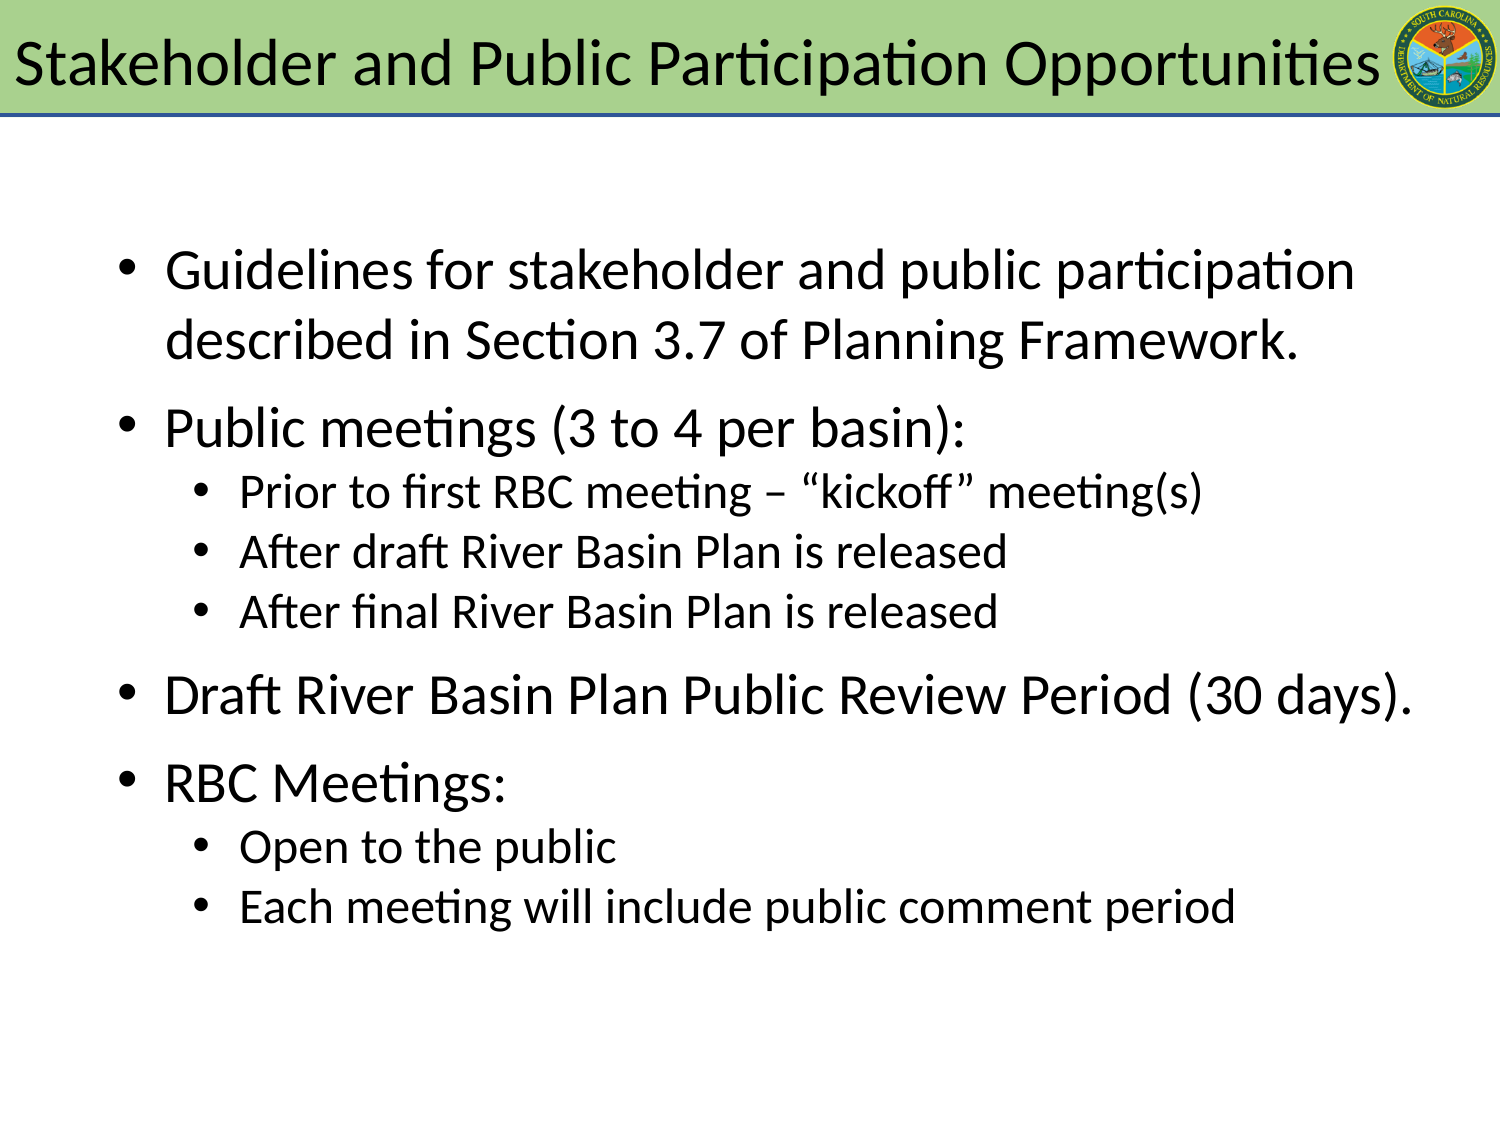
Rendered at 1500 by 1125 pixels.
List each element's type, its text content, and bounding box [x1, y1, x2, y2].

picture [1392, 5, 1497, 110]
text_box [0, 0, 1500, 113]
text_box Guidelines for stakeholder and public participation described in Section 3.7 of Planning Framework. Public meetings (3 to 4 per basin): Prior to first RBC meeting – “kickoff” meeting(s) After draft River Basin Plan is released After final River Basin Plan is released Draft River Basin Plan Public Review Period (30 days). RBC Meetings: Open to the public Each meeting will include public comment period [102, 224, 1500, 942]
text_box Stakeholder and Public Participation Opportunities [0, 11, 1392, 107]
